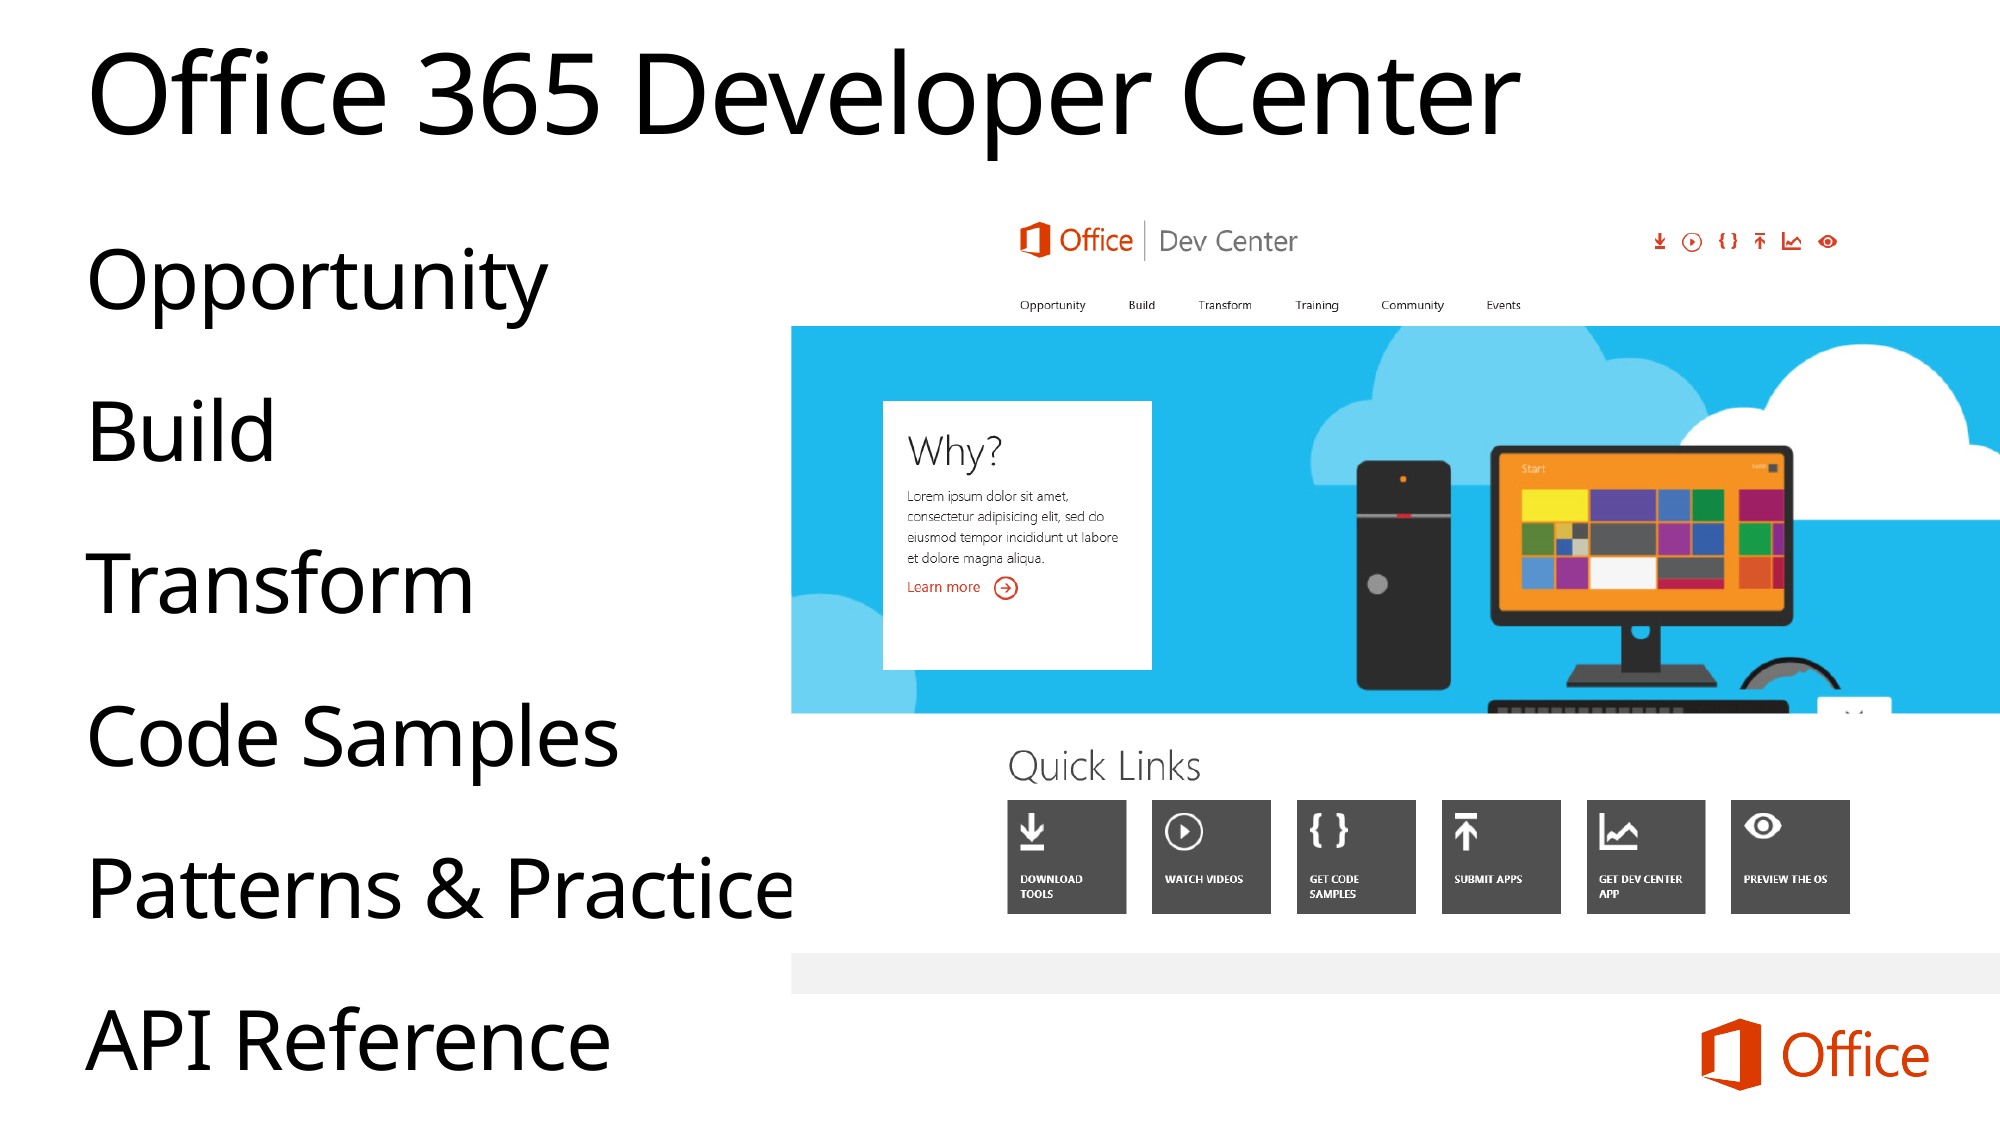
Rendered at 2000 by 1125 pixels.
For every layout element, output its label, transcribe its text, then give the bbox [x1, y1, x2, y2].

picture [791, 196, 2000, 1122]
text_box dev.Office.com [0, 24, 2000, 182]
list Opportunity Build Transform Code Samples Patterns & Practices API Reference Community [85, 237, 791, 562]
title Office 365 Developer Center [85, 37, 1914, 161]
